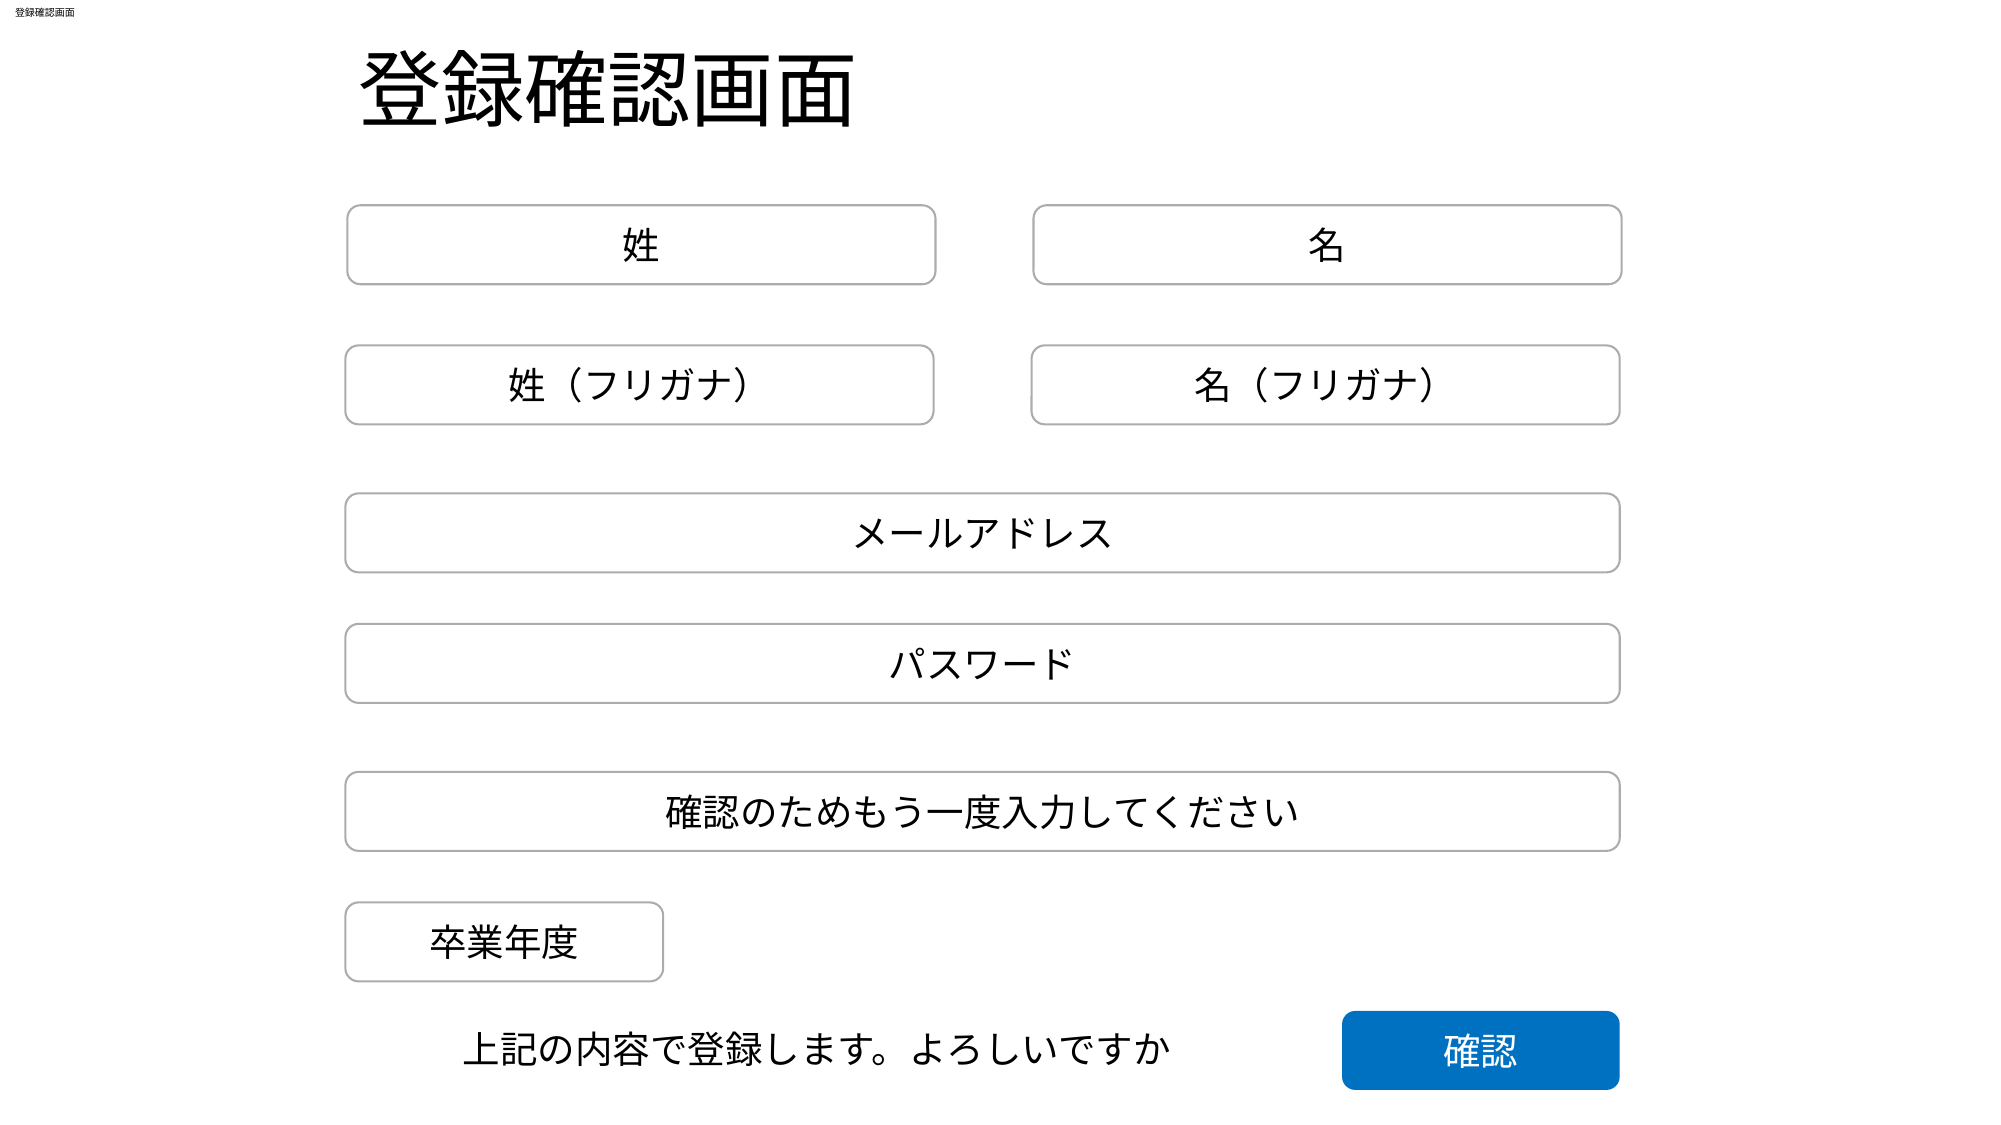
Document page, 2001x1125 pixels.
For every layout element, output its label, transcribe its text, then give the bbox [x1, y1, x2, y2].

text_box 登録確認画面 [0, 29, 1228, 145]
text_box 名 [1032, 204, 1623, 286]
title 登録確認画面 [0, 0, 275, 26]
text_box パスワード [344, 622, 1621, 704]
text_box 確認のためもう一度入力してください [344, 770, 1621, 852]
text_box 卒業年度 [344, 901, 665, 983]
text_box 確認 [1340, 1009, 1621, 1091]
text_box 名（フリガナ） [1030, 344, 1621, 426]
text_box 姓 [346, 204, 937, 286]
text_box 姓（フリガナ） [344, 344, 935, 426]
text_box 上記の内容で登録します。よろしいですか [344, 1007, 1290, 1089]
text_box メールアドレス [344, 492, 1621, 574]
